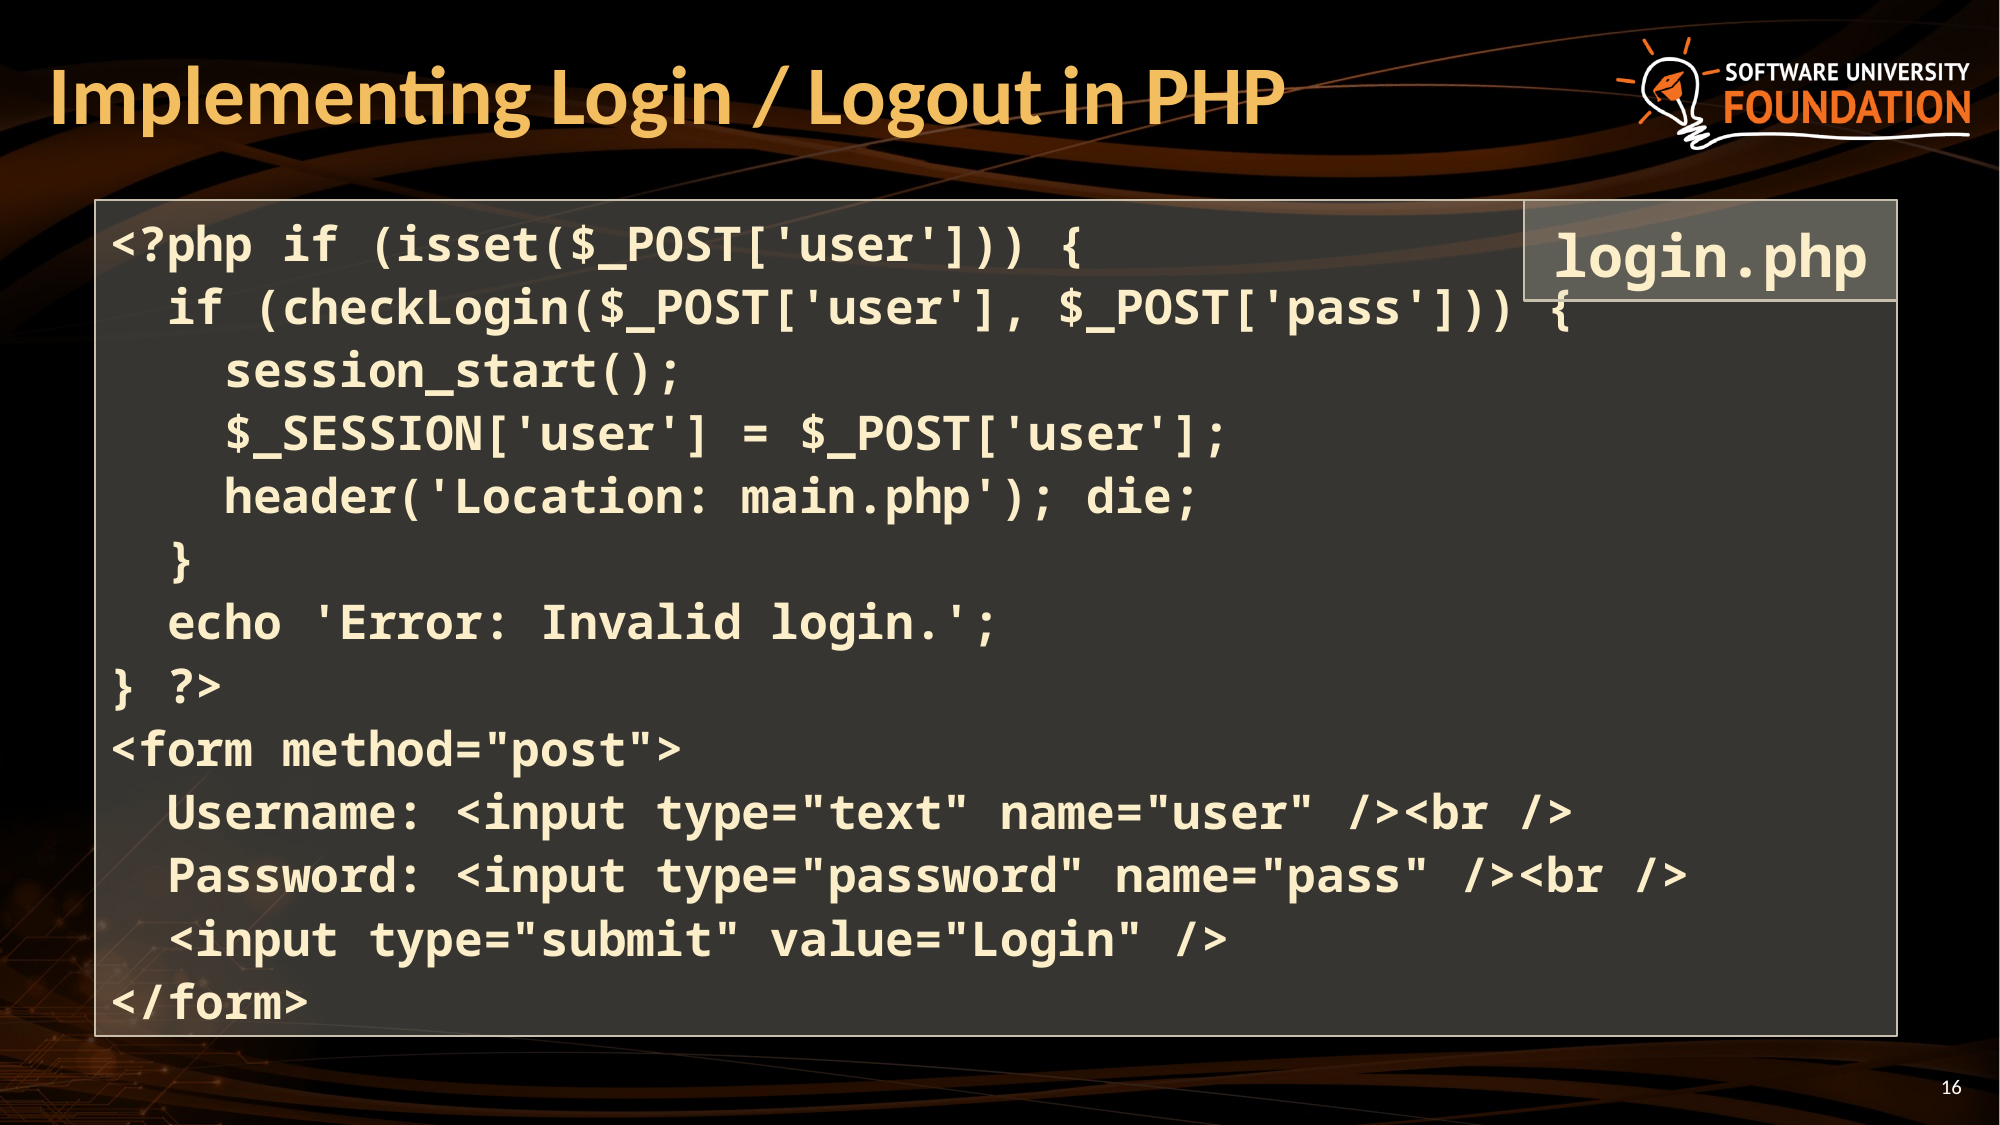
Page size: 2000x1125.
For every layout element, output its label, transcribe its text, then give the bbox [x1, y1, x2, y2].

text_box <?php if (isset($_POST['user'])) { if (checkLogin($_POST['user'], $_POST['pass'])) { session_start(); $_SESSION['user'] = $_POST['user']; header('Location: main.php'); die; } echo 'Error: Invalid login.'; } ?> <form method="post"> Username: <input type="text" name="user" /><br /> Password: <input type="password" name="pass" /><br /> <input type="submit" value="Login" /> </form> [94, 199, 1898, 1037]
text_box login.php [1523, 200, 1898, 301]
slide_number 16 [1897, 1070, 1968, 1103]
picture [0, 0, 2000, 1125]
title Implementing Login / Logout in PHP [30, 6, 1602, 189]
